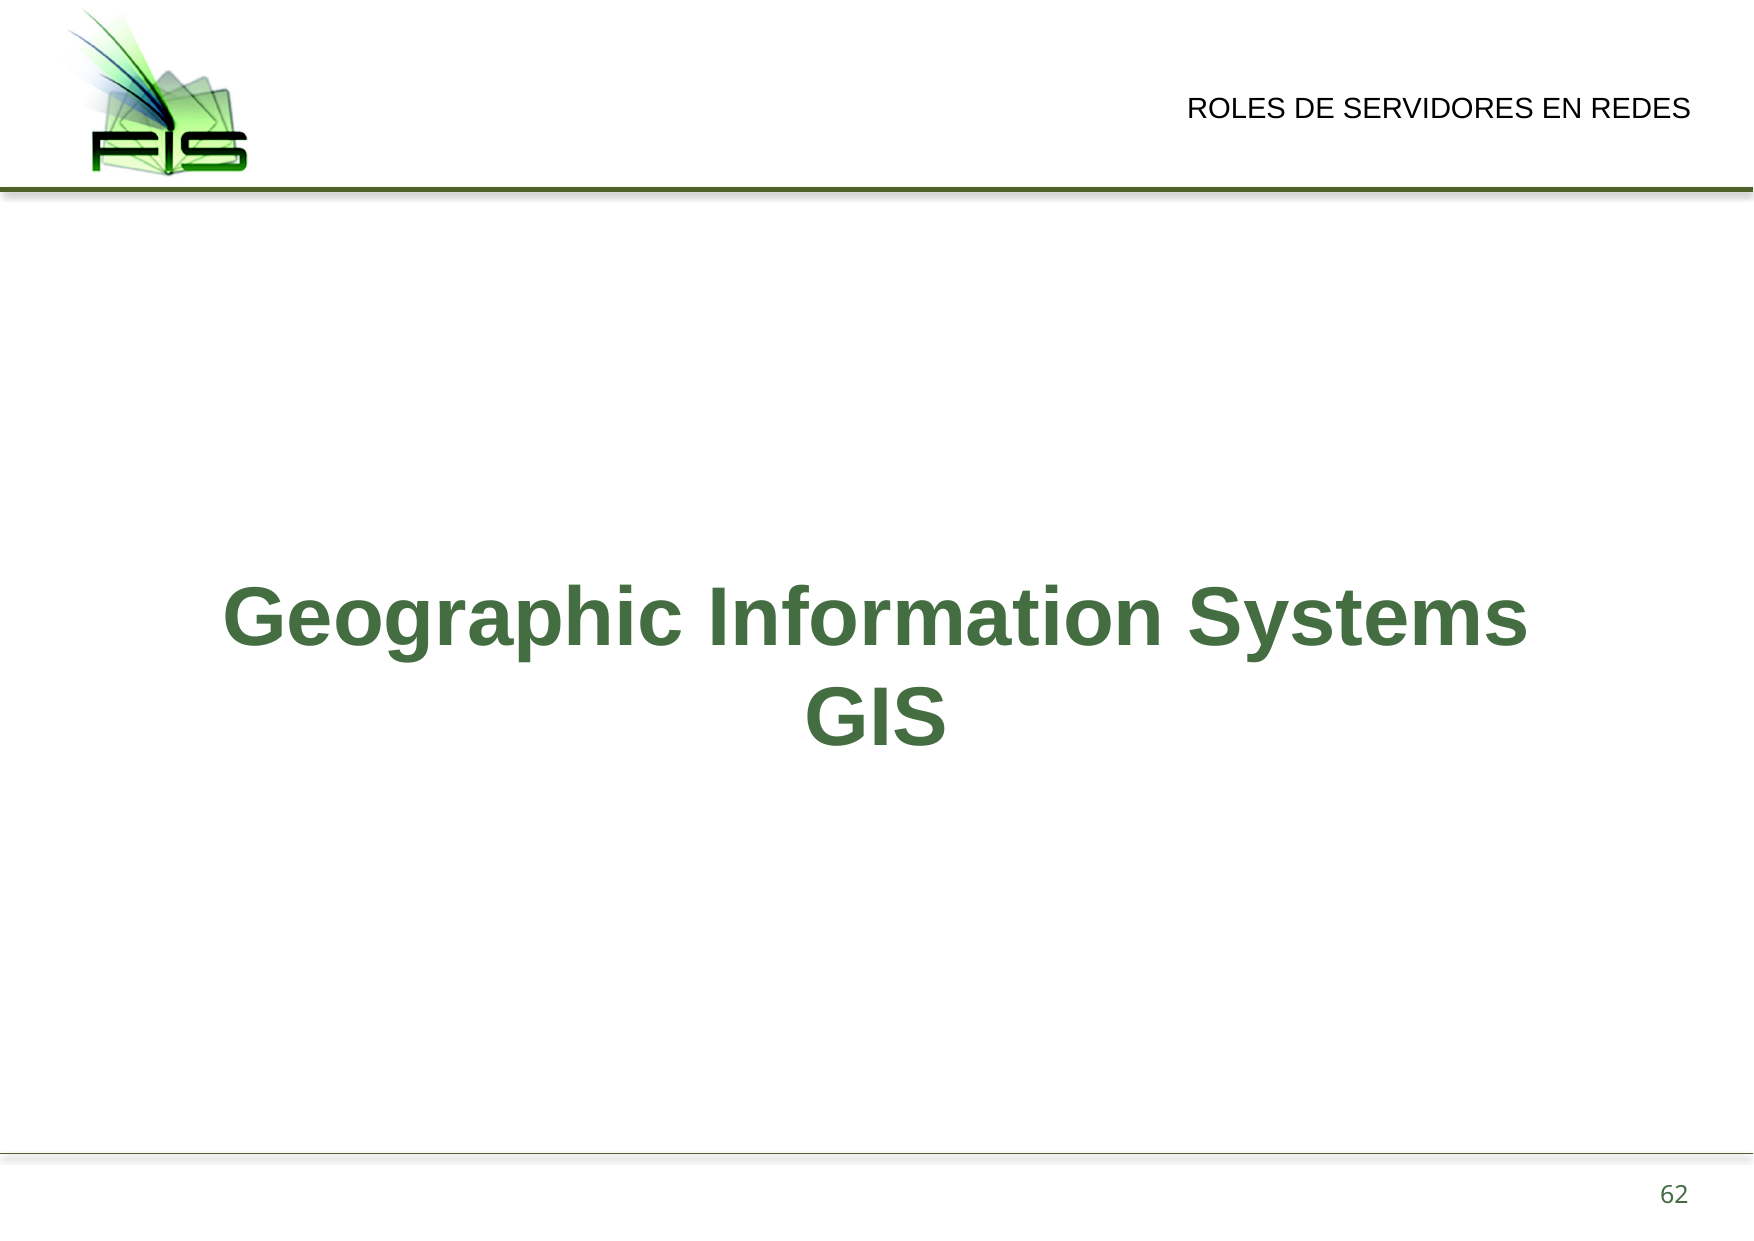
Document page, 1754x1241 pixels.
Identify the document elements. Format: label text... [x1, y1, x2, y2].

title Geographic Information Systems GIS [131, 547, 1622, 694]
text_box ROLES DE SERVIDORES EN REDES [794, 81, 1707, 167]
picture [61, 8, 251, 178]
slide_number 62 [1296, 1162, 1706, 1229]
